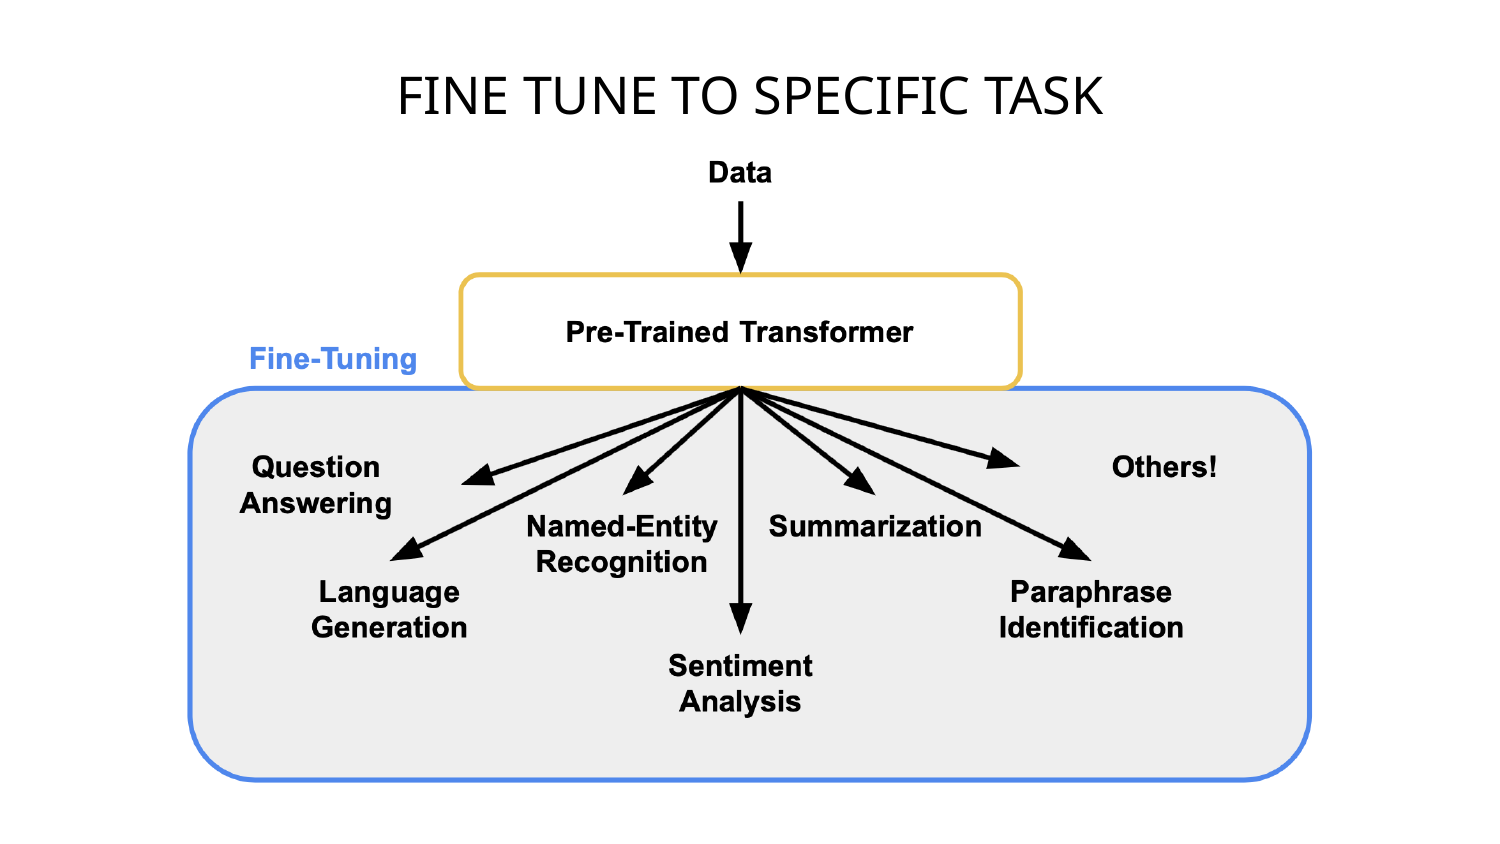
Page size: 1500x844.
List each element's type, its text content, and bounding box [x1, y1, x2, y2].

picture [166, 143, 1334, 796]
title FINE TUNE TO SPECIFIC TASK [84, 48, 1416, 142]
